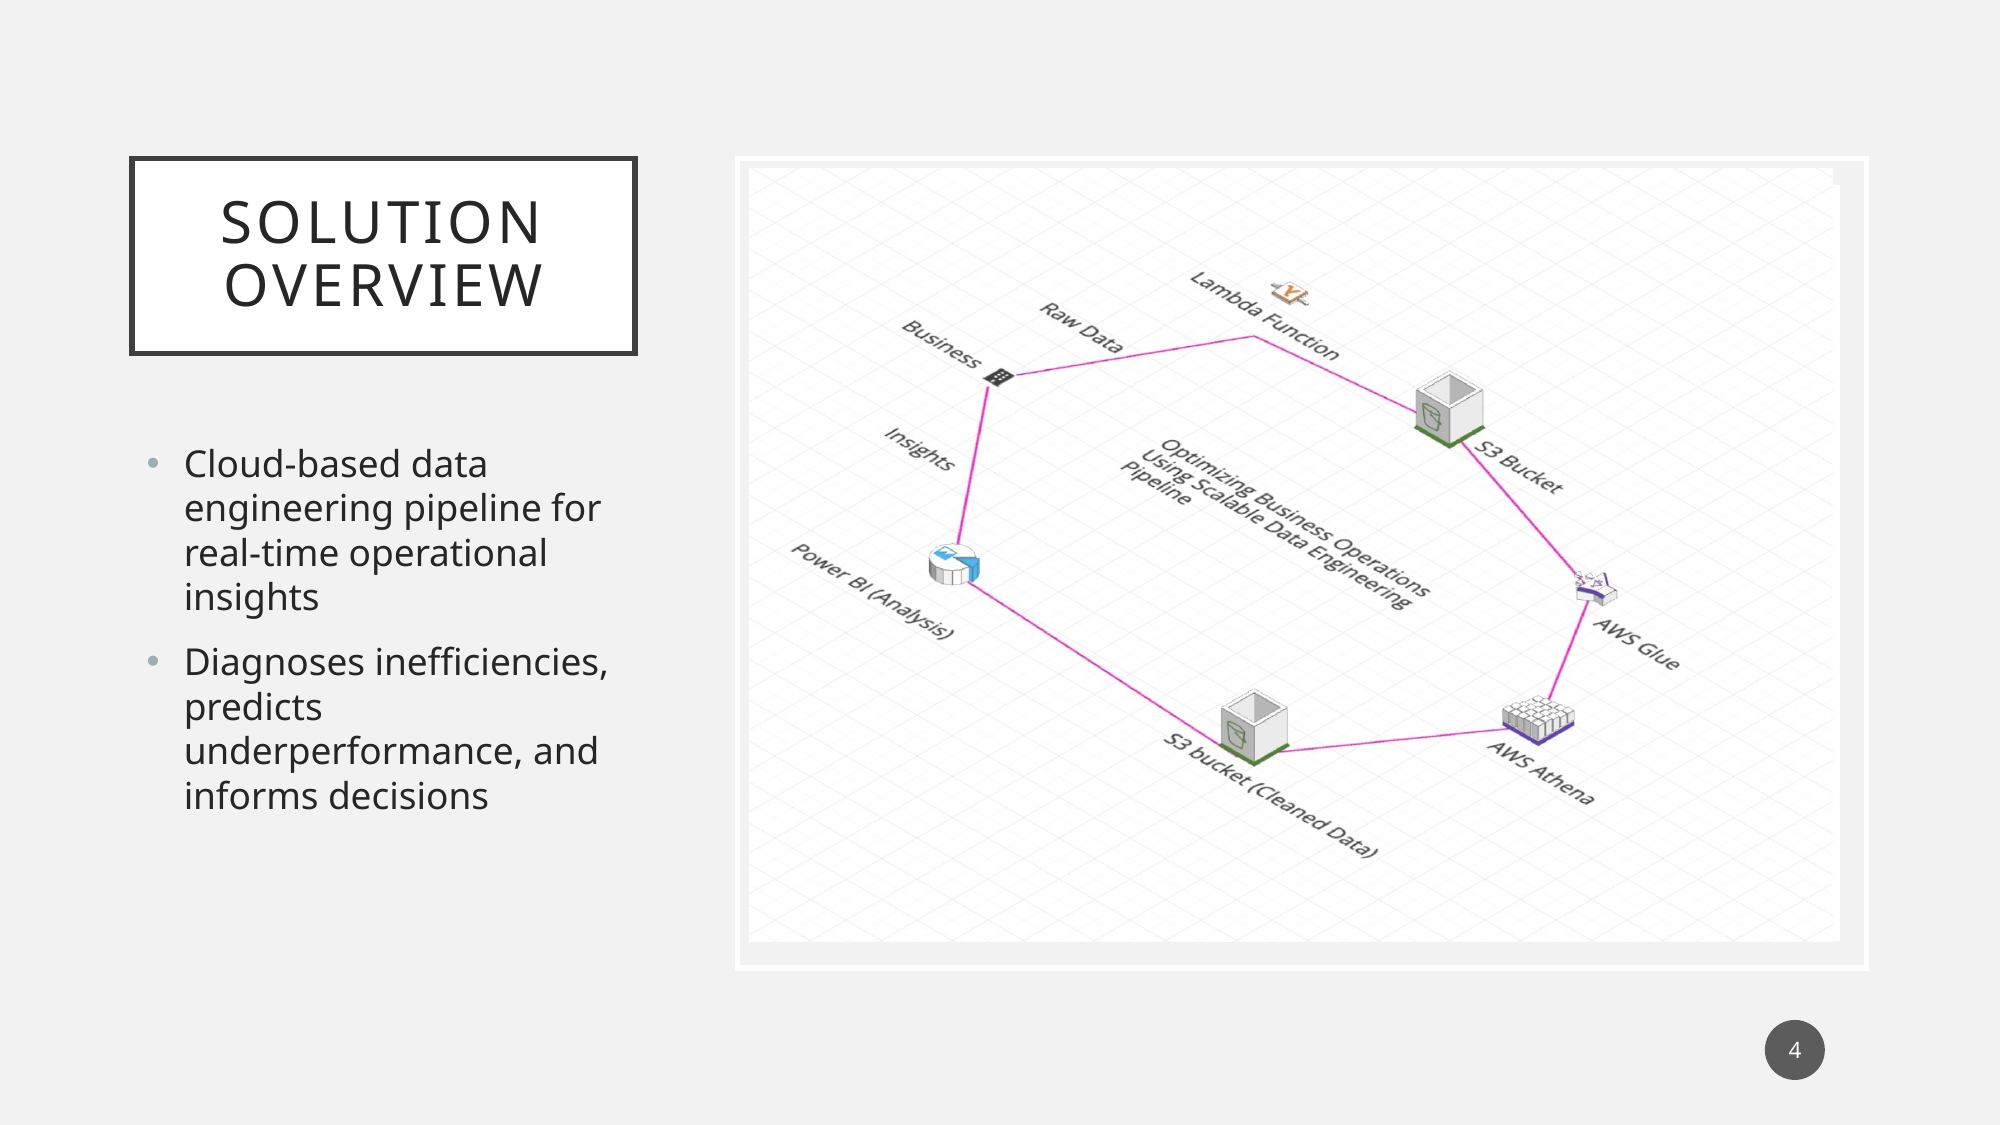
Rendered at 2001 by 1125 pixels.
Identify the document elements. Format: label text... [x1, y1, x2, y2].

title Solution overview [129, 156, 638, 356]
text_box [1834, 184, 1841, 942]
picture [748, 168, 1834, 942]
list Cloud-based data engineering pipeline for real-time operational insights Diagnoses inefficiencies, predicts underperformance, and informs decisions [131, 432, 635, 827]
slide_number 4 [1764, 1019, 1825, 1080]
text_box [736, 157, 1868, 969]
